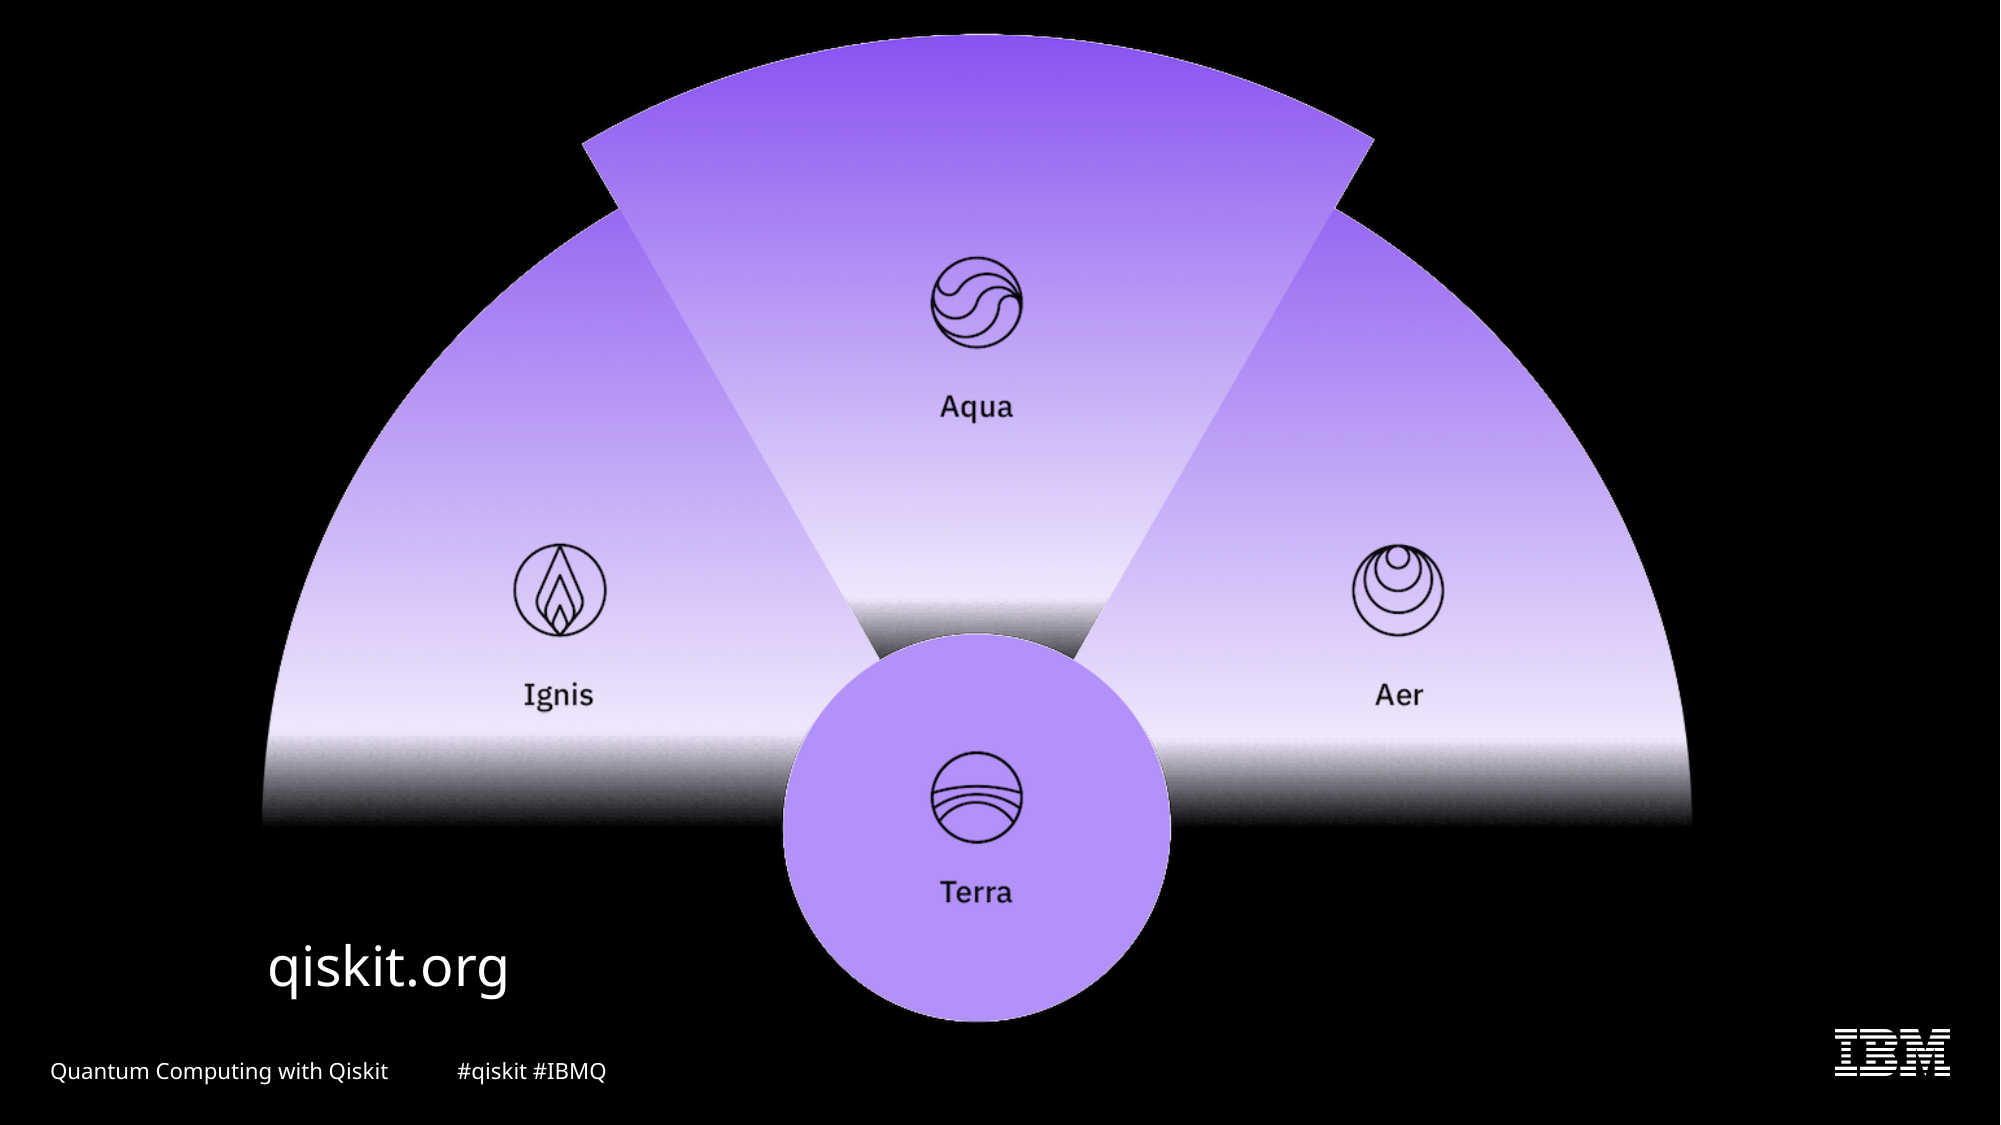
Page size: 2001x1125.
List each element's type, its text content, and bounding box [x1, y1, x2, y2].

picture [1835, 1029, 1950, 1076]
footer Quantum Computing with Qiskit #qiskit #IBMQ [50, 1056, 174, 1086]
picture [179, 0, 1795, 1093]
